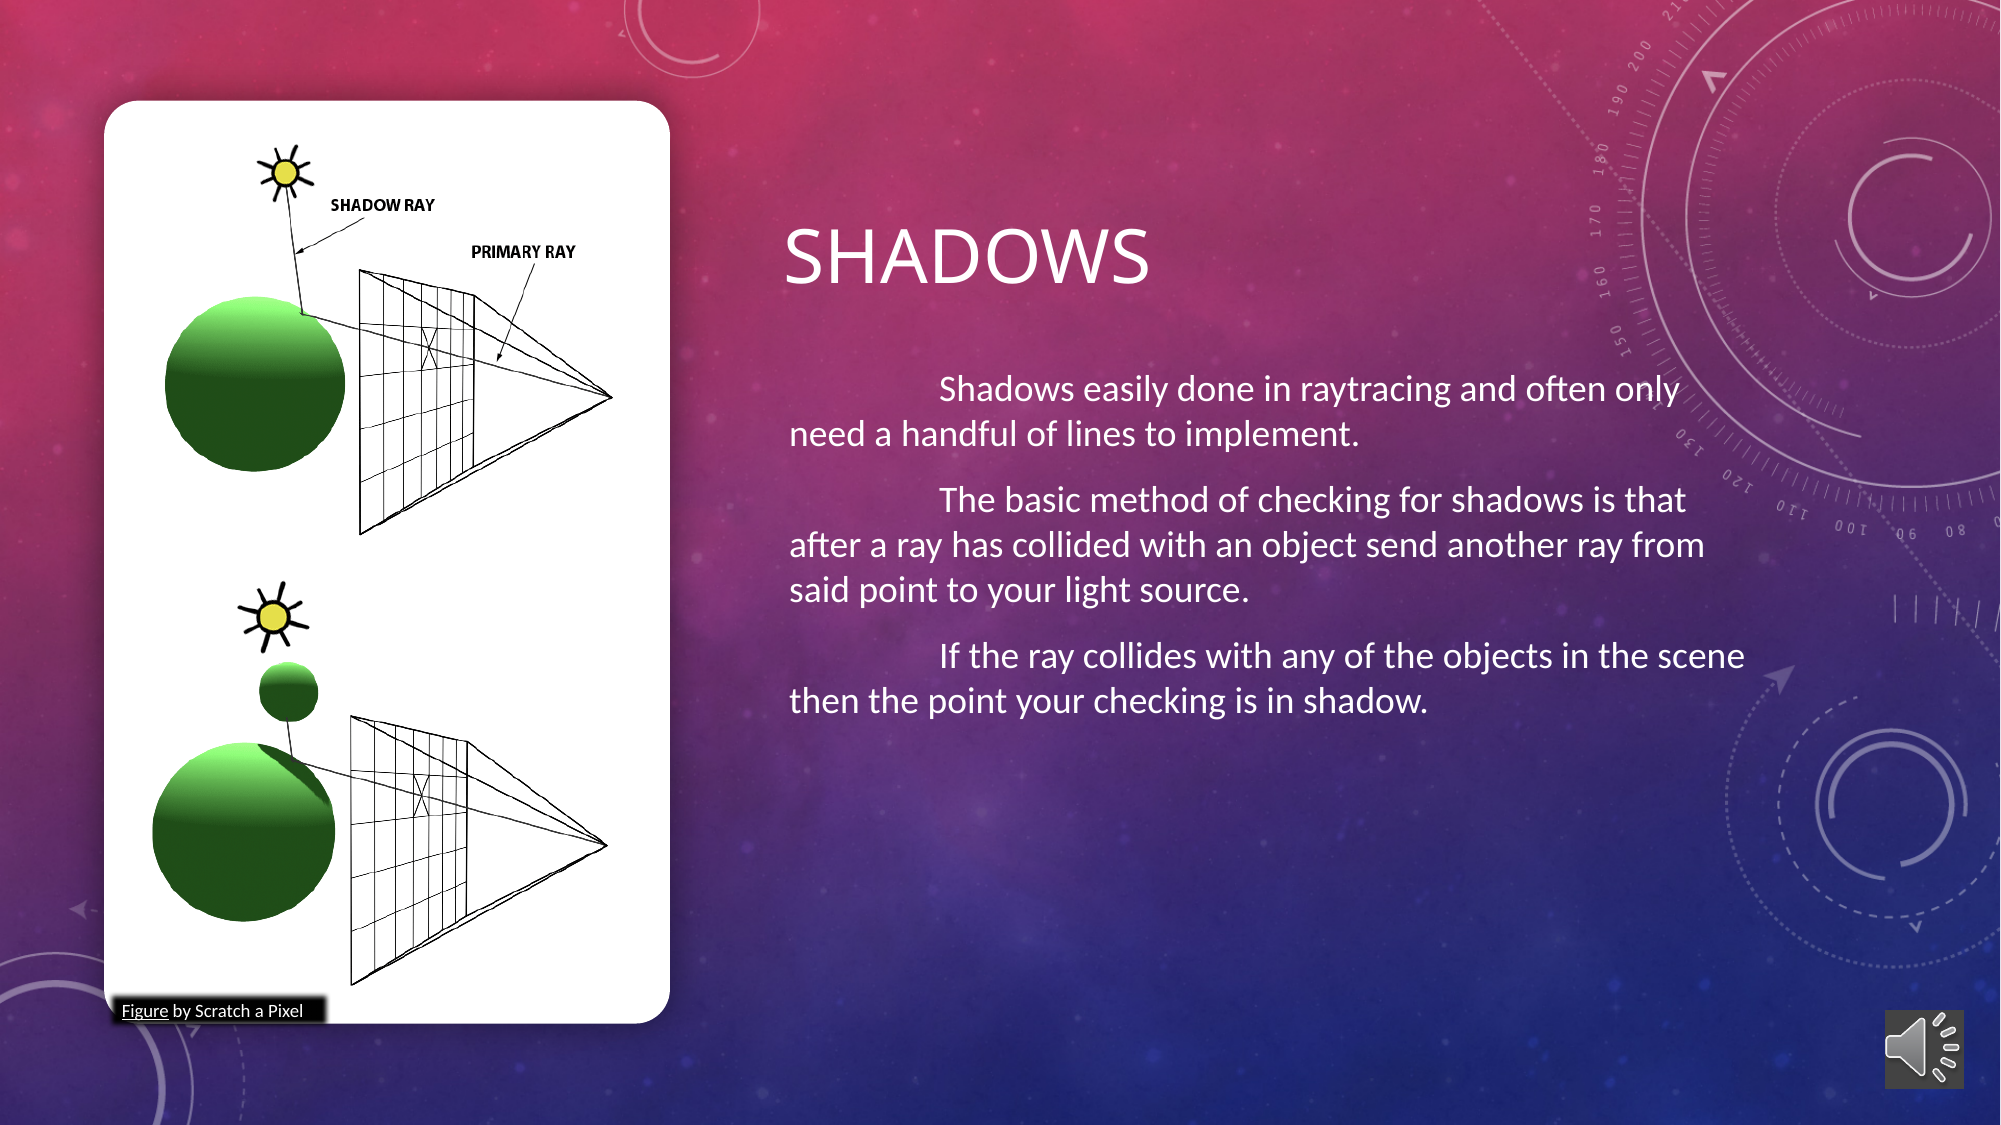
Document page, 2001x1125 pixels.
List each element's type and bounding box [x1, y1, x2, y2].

picture [0, 0, 2001, 1125]
list [138, 119, 634, 553]
